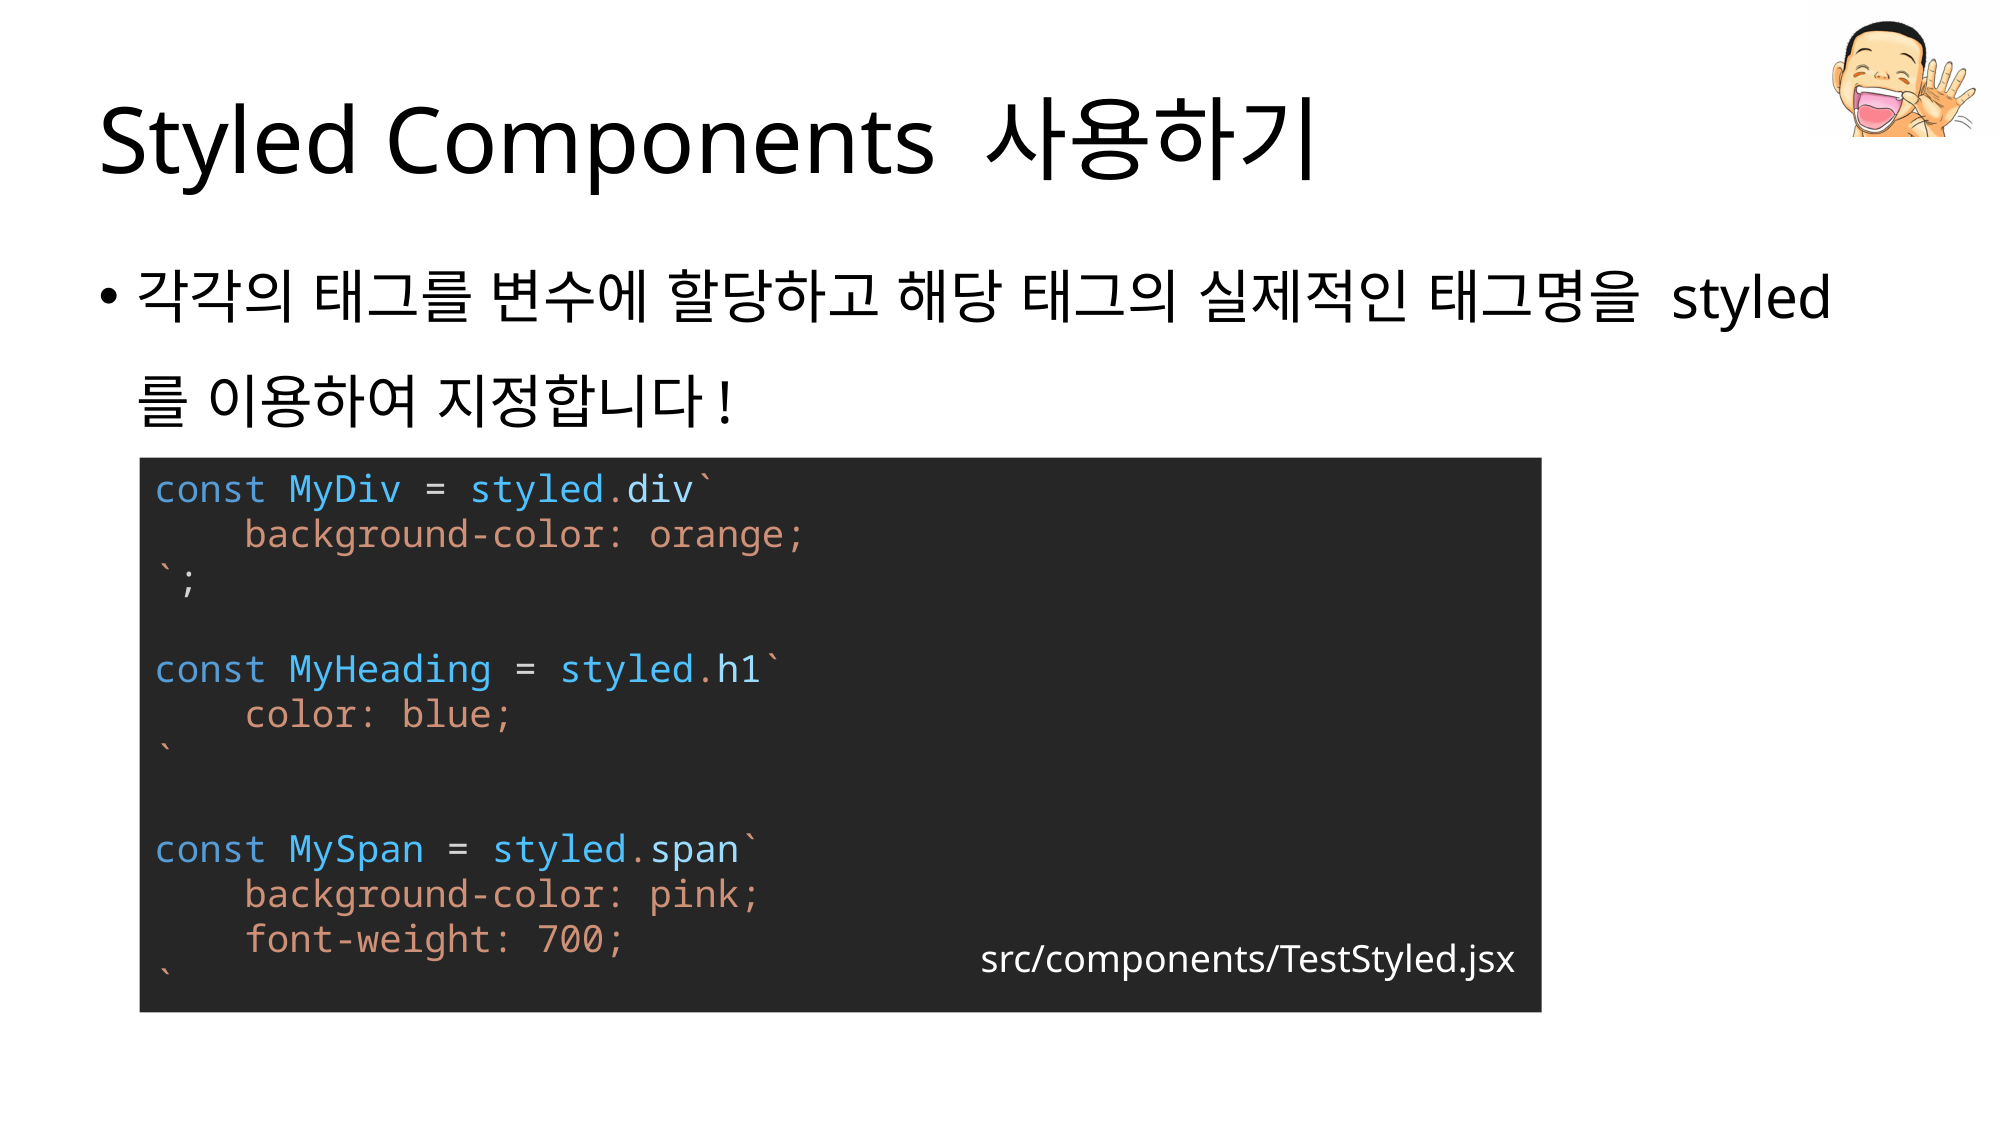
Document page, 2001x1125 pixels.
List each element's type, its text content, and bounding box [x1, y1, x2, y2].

text_box src/components/TestStyled.jsx [965, 927, 1531, 987]
title Styled Components 사용하기 [83, 0, 1931, 217]
picture [1931, 0, 2000, 137]
list 각각의 태그를 변수에 할당하고 해당 태그의 실제적인 태그명을 styled 를 이용하여 지정합니다! [83, 217, 1931, 1125]
text_box const MyDiv = styled.div` background-color: orange; `; const MyHeading = styled.h1` color: blue; ` const MySpan = styled.span` background-color: pink; font-weight: 700; ` [139, 457, 1542, 1013]
